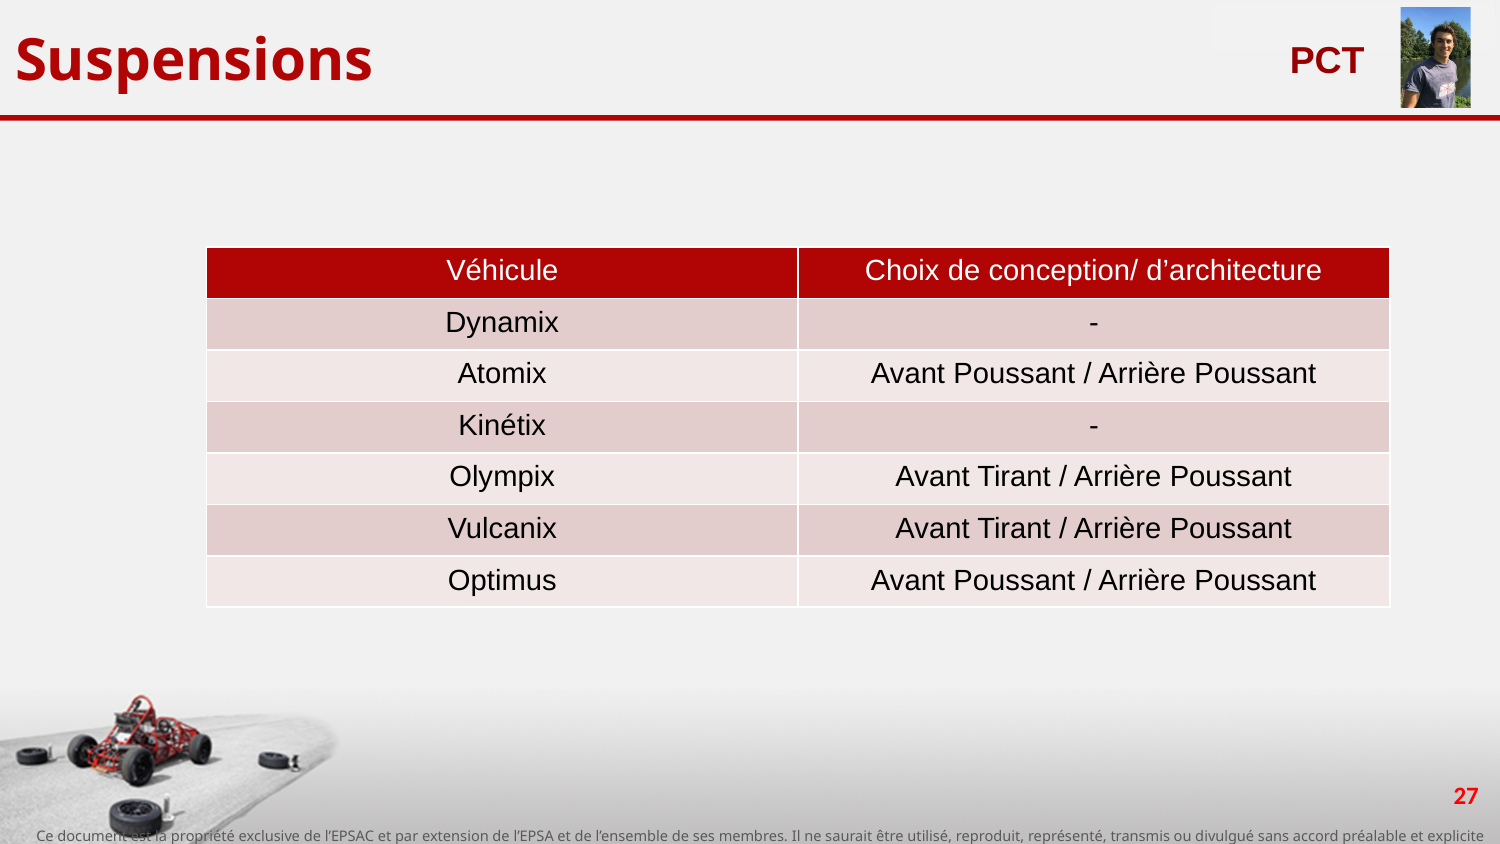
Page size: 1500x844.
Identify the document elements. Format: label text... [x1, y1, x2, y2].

table_cell Avant Poussant / Arrière Poussant [799, 557, 1389, 606]
table_cell Avant Poussant / Arrière Poussant [799, 351, 1389, 401]
text_box PCT [1274, 20, 1390, 95]
title Suspensions [0, 3, 1500, 112]
table_cell Avant Tirant / Arrière Poussant [799, 454, 1389, 504]
table_cell - [799, 402, 1389, 452]
slide_number 27 [1340, 767, 1495, 822]
picture [1400, 7, 1471, 108]
table_cell Dynamix [207, 299, 797, 349]
table_cell Kinétix [207, 402, 797, 452]
table_cell Vulcanix [207, 505, 797, 555]
table_header Choix de conception/ d’architecture [799, 248, 1389, 298]
table_cell Avant Tirant / Arrière Poussant [799, 505, 1389, 555]
table_header Véhicule [207, 248, 797, 298]
picture [0, 669, 1500, 844]
table_cell Optimus [207, 557, 797, 606]
table_cell - [799, 299, 1389, 349]
table_cell Olympix [207, 454, 797, 504]
table_cell Atomix [207, 351, 797, 401]
